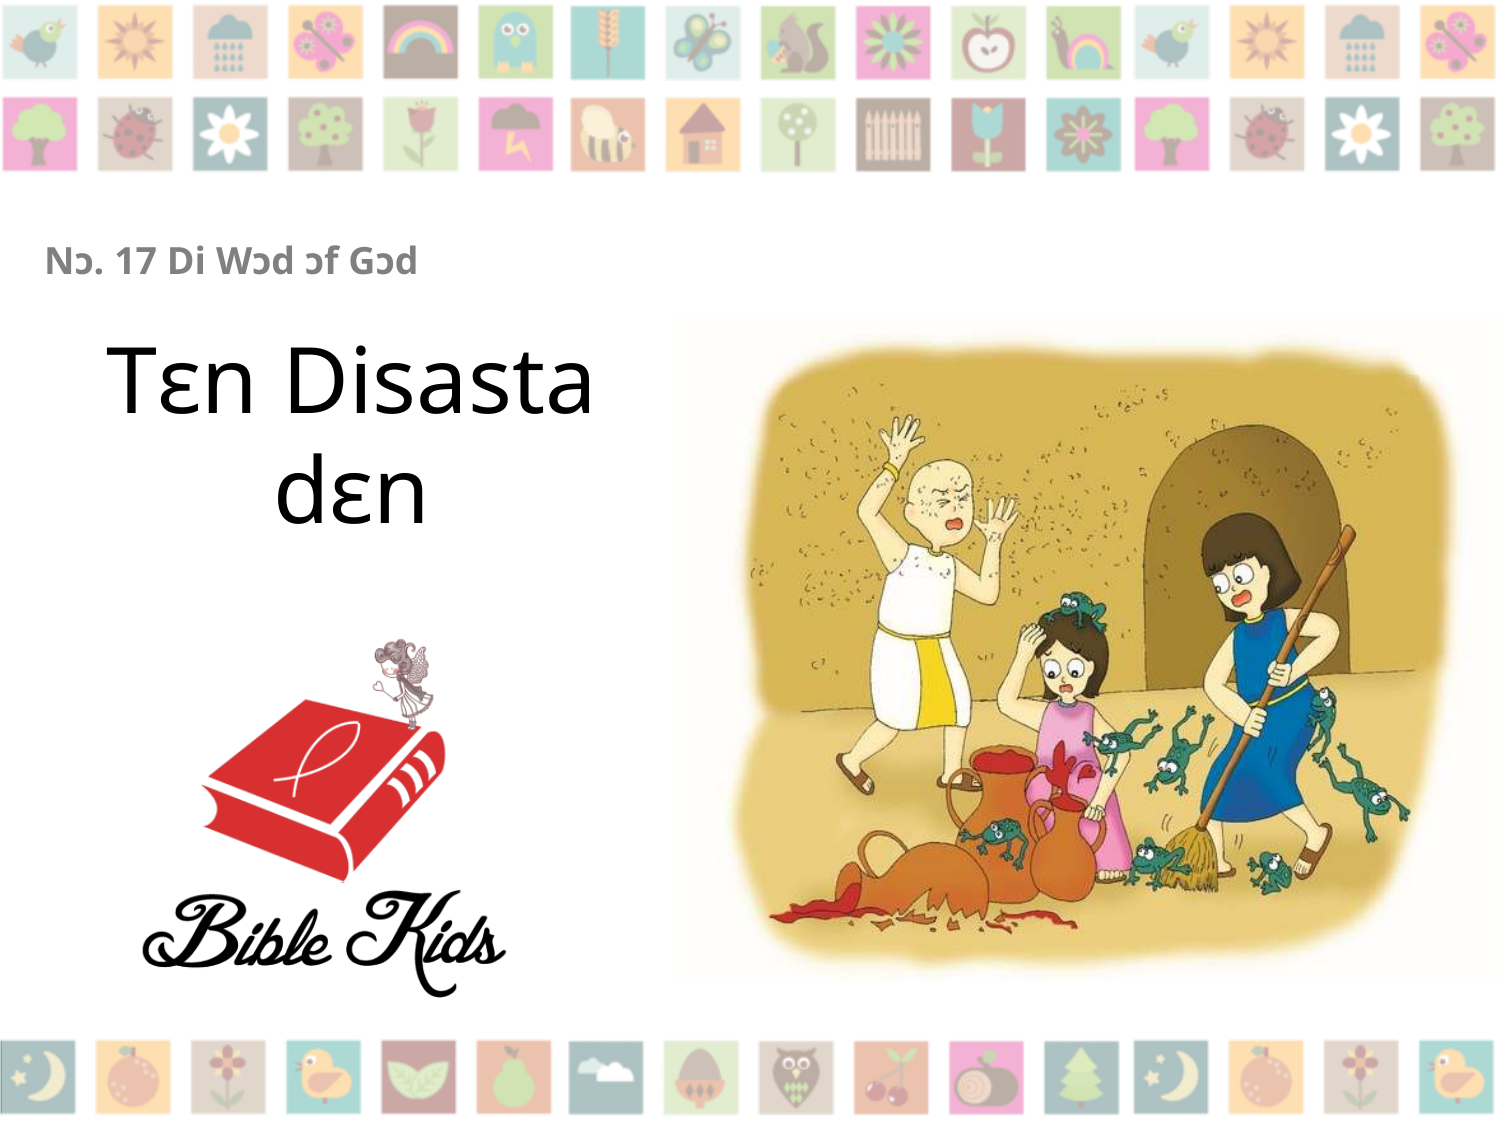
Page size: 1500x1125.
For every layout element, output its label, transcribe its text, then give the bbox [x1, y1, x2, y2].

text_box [0, 1028, 1500, 1118]
text_box Nɔ. 17 Di Wɔd ɔf Gɔd [29, 229, 543, 290]
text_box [0, 3, 1500, 181]
picture [117, 600, 544, 1027]
text_box Tɛn Disasta dɛn [29, 314, 675, 550]
picture [677, 314, 1500, 983]
